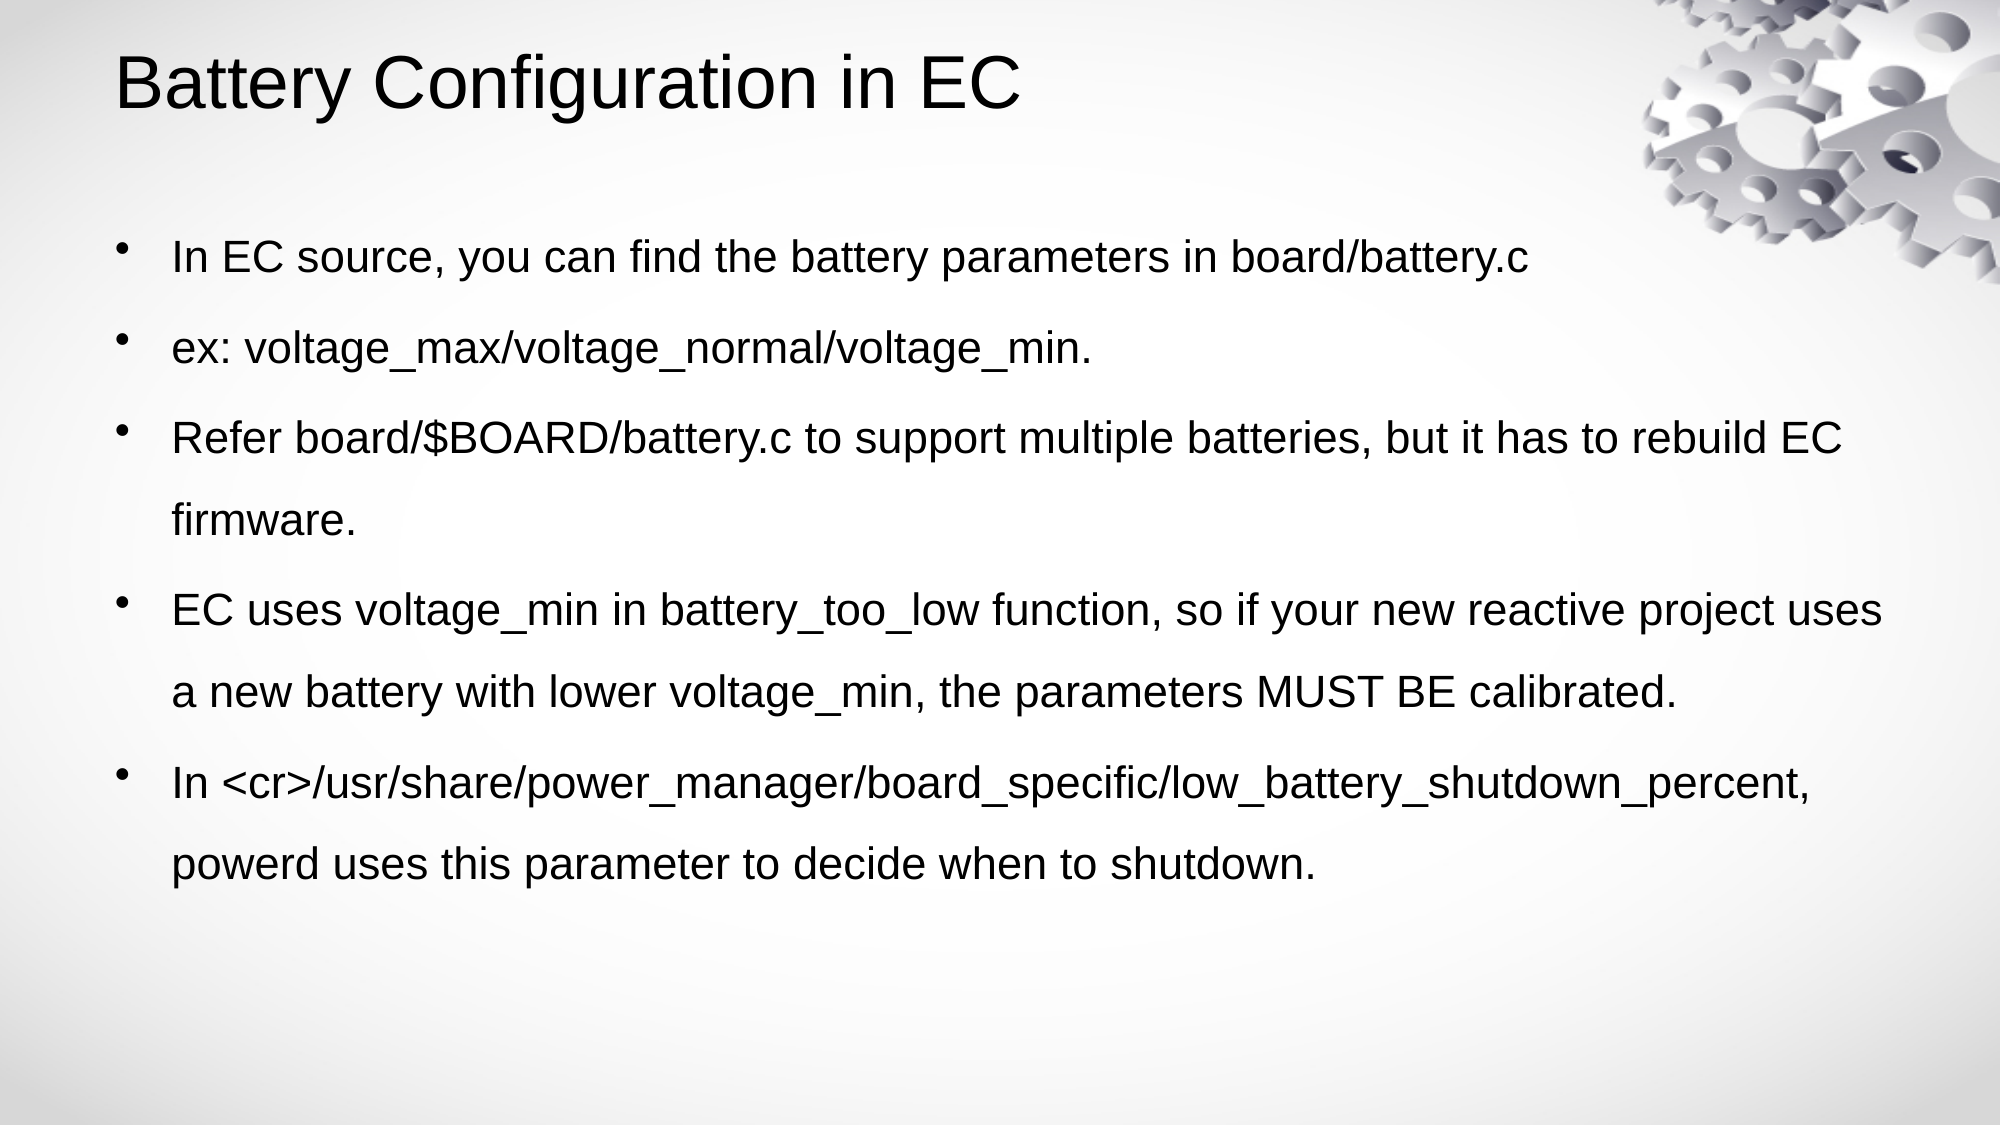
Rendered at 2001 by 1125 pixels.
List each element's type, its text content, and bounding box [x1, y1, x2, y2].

list In EC source, you can find the battery parameters in board/battery.c ex: voltage_max/voltage_normal/voltage_min. Refer board/$BOARD/battery.c to support multiple batteries, but it has to rebuild EC firmware. EC uses voltage_min in battery_too_low function, so if your new reactive project uses a new battery with lower voltage_min, the parameters MUST BE calibrated. In <cr>/usr/share/power_manager/board_specific/low_battery_shutdown_percent, powerd uses this parameter to decide when to shutdown. [99, 192, 1901, 1006]
picture [0, 0, 2000, 1125]
title Battery Configuration in EC [99, 30, 1901, 127]
